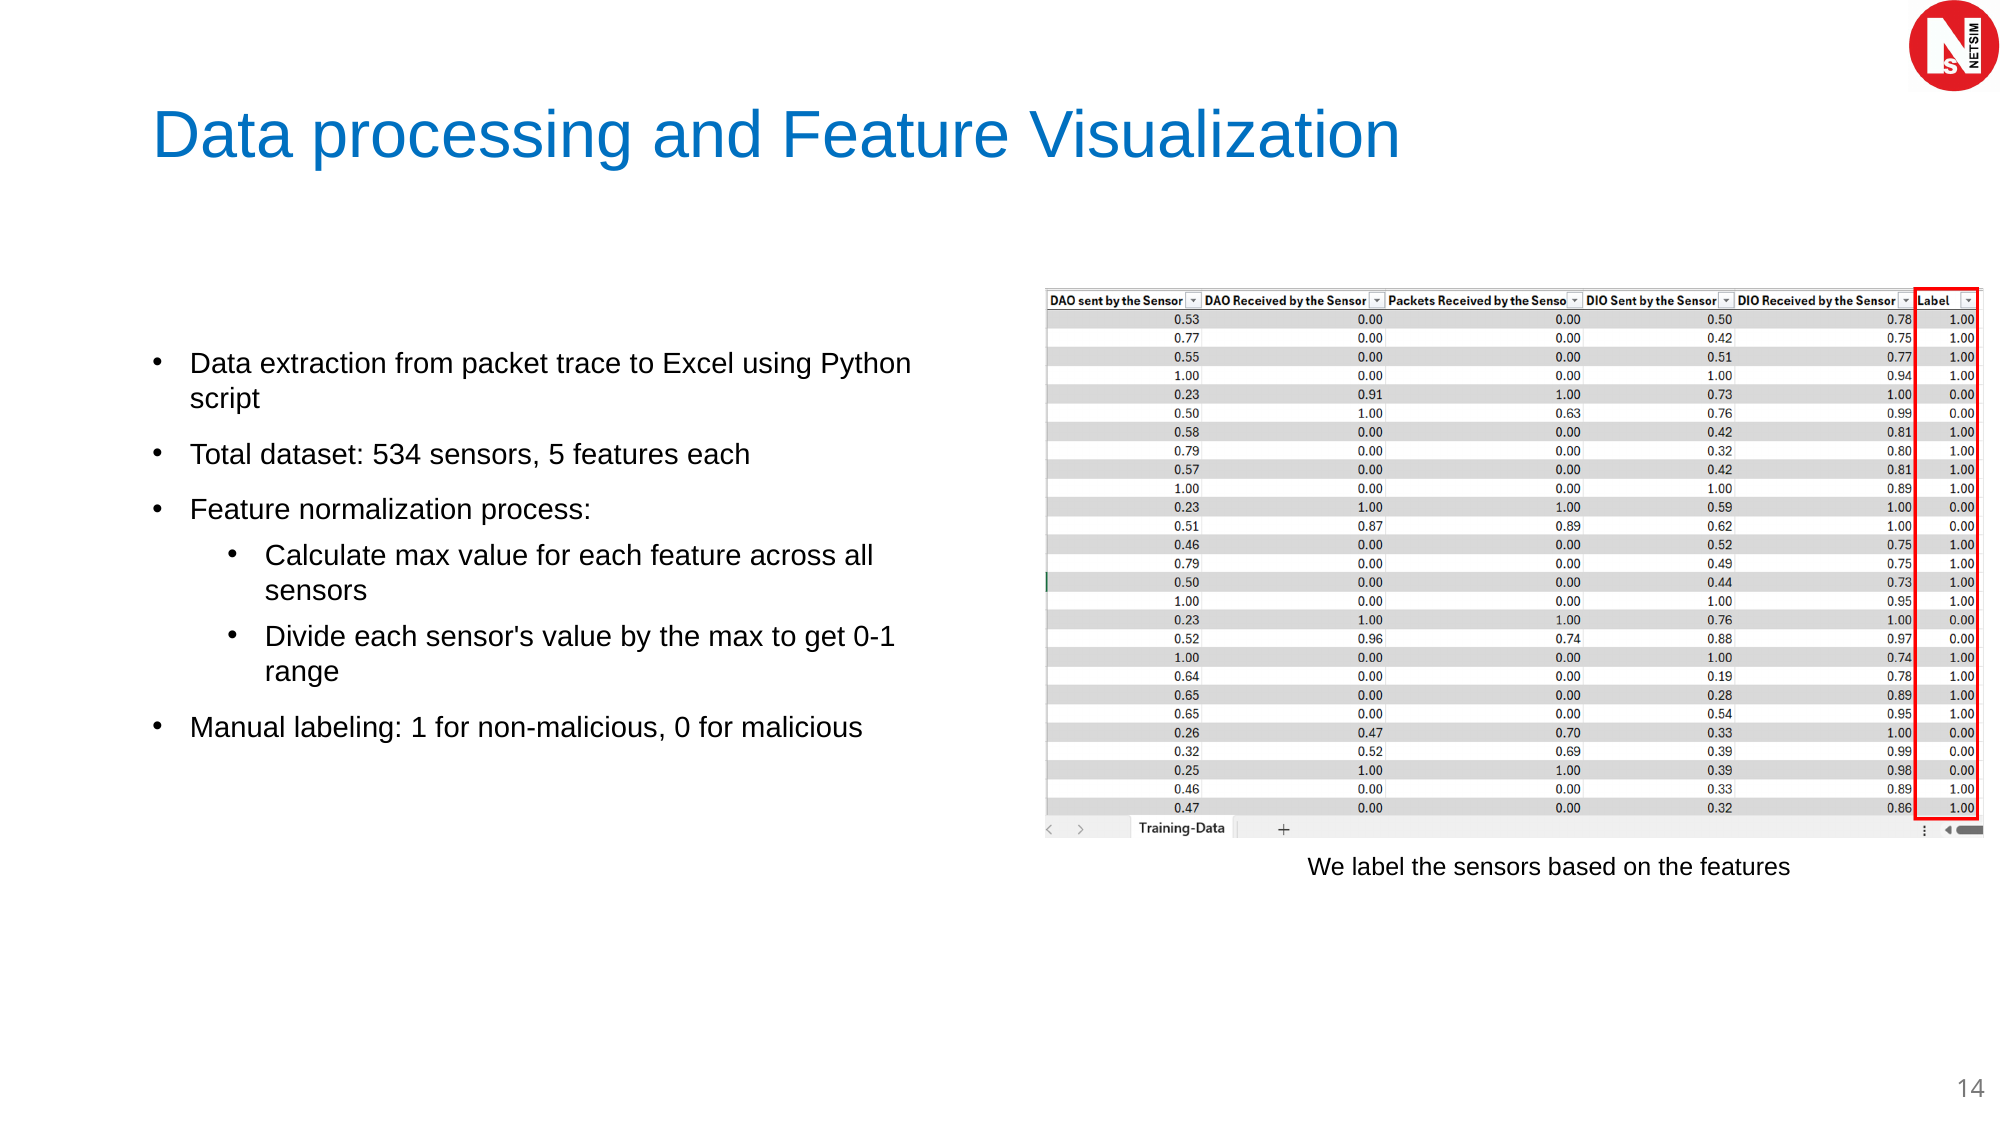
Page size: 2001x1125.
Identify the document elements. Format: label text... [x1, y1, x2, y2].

picture [1908, 0, 2000, 92]
title Data processing and Feature Visualization [137, 59, 1863, 212]
slide_number 13 [1550, 1059, 2000, 1120]
list Data extraction from packet trace to Excel using Python script Total dataset: 534 sensors, 5 features each Feature normalization process: Calculate max value for each feature across all sensors Divide each sensor's value by the max to get 0-1 range Manual labeling: 1 for non-malicious, 0 for malicious [137, 336, 957, 876]
text_box We label the sensors based on the features [1196, 843, 1904, 888]
picture [1044, 286, 2000, 838]
